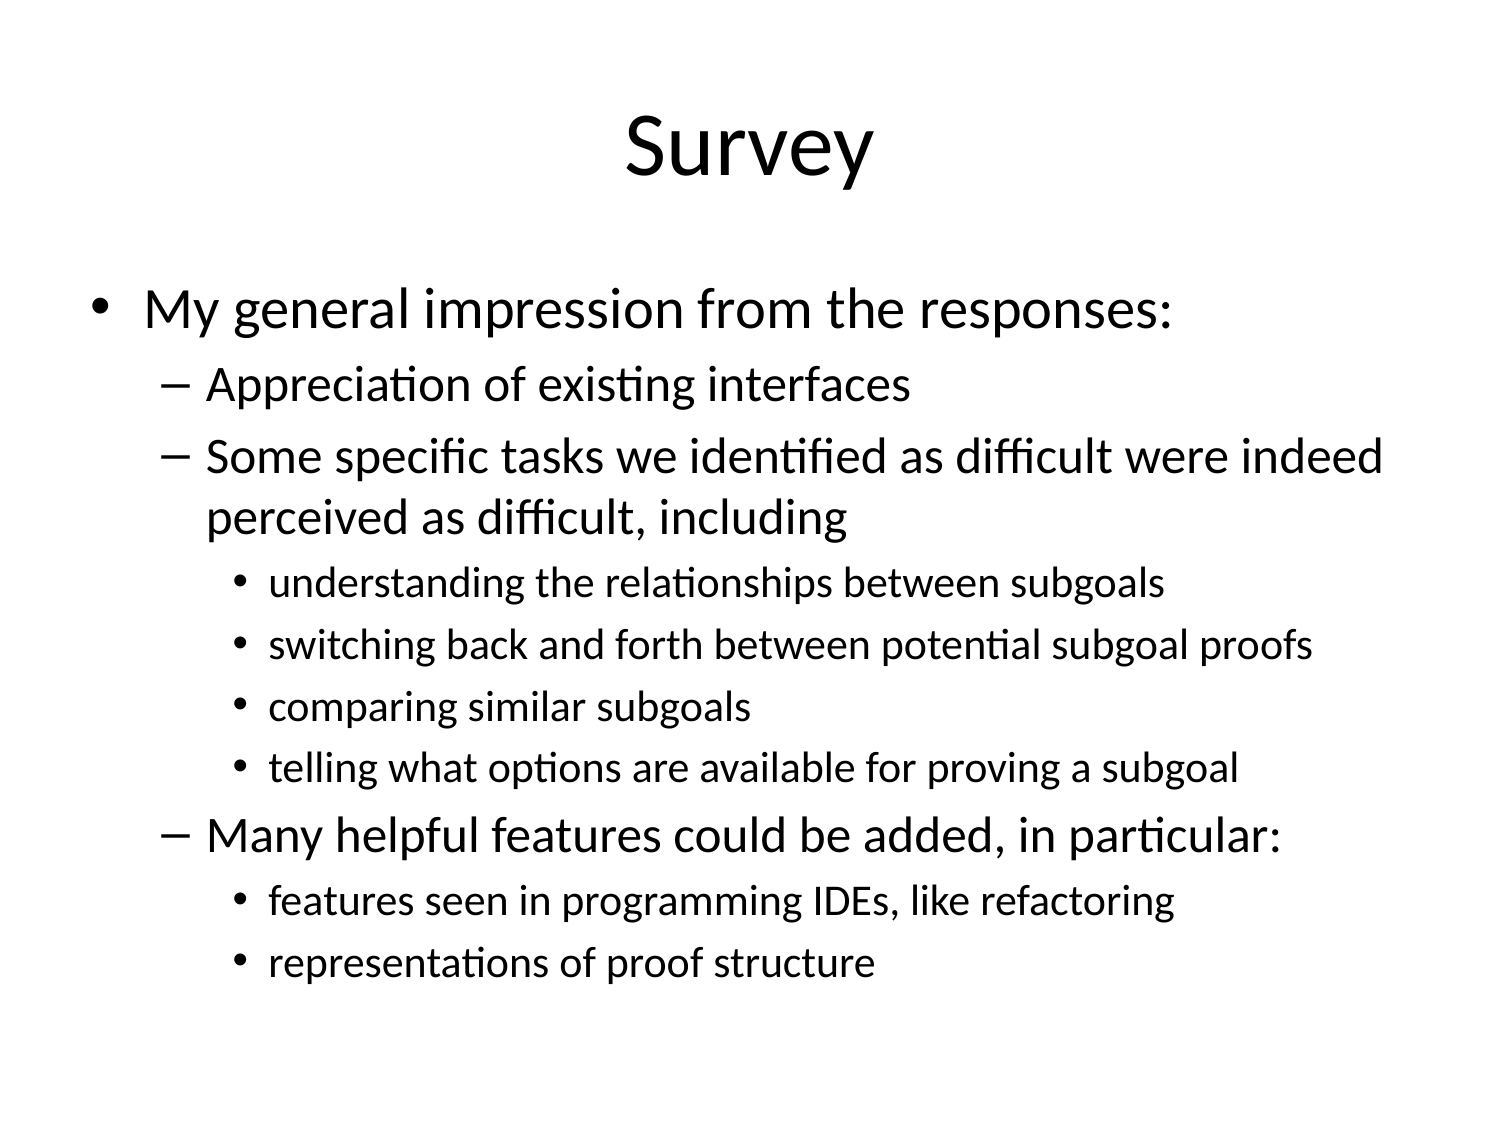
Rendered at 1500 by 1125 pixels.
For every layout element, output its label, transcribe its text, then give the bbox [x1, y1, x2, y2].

list My general impression from the responses: Appreciation of existing interfaces Some specific tasks we identified as difficult were indeed perceived as difficult, including understanding the relationships between subgoals switching back and forth between potential subgoal proofs comparing similar subgoals telling what options are available for proving a subgoal Many helpful features could be added, in particular: features seen in programming IDEs, like refactoring representations of proof structure [75, 262, 1425, 1005]
title Survey [75, 45, 1425, 233]
